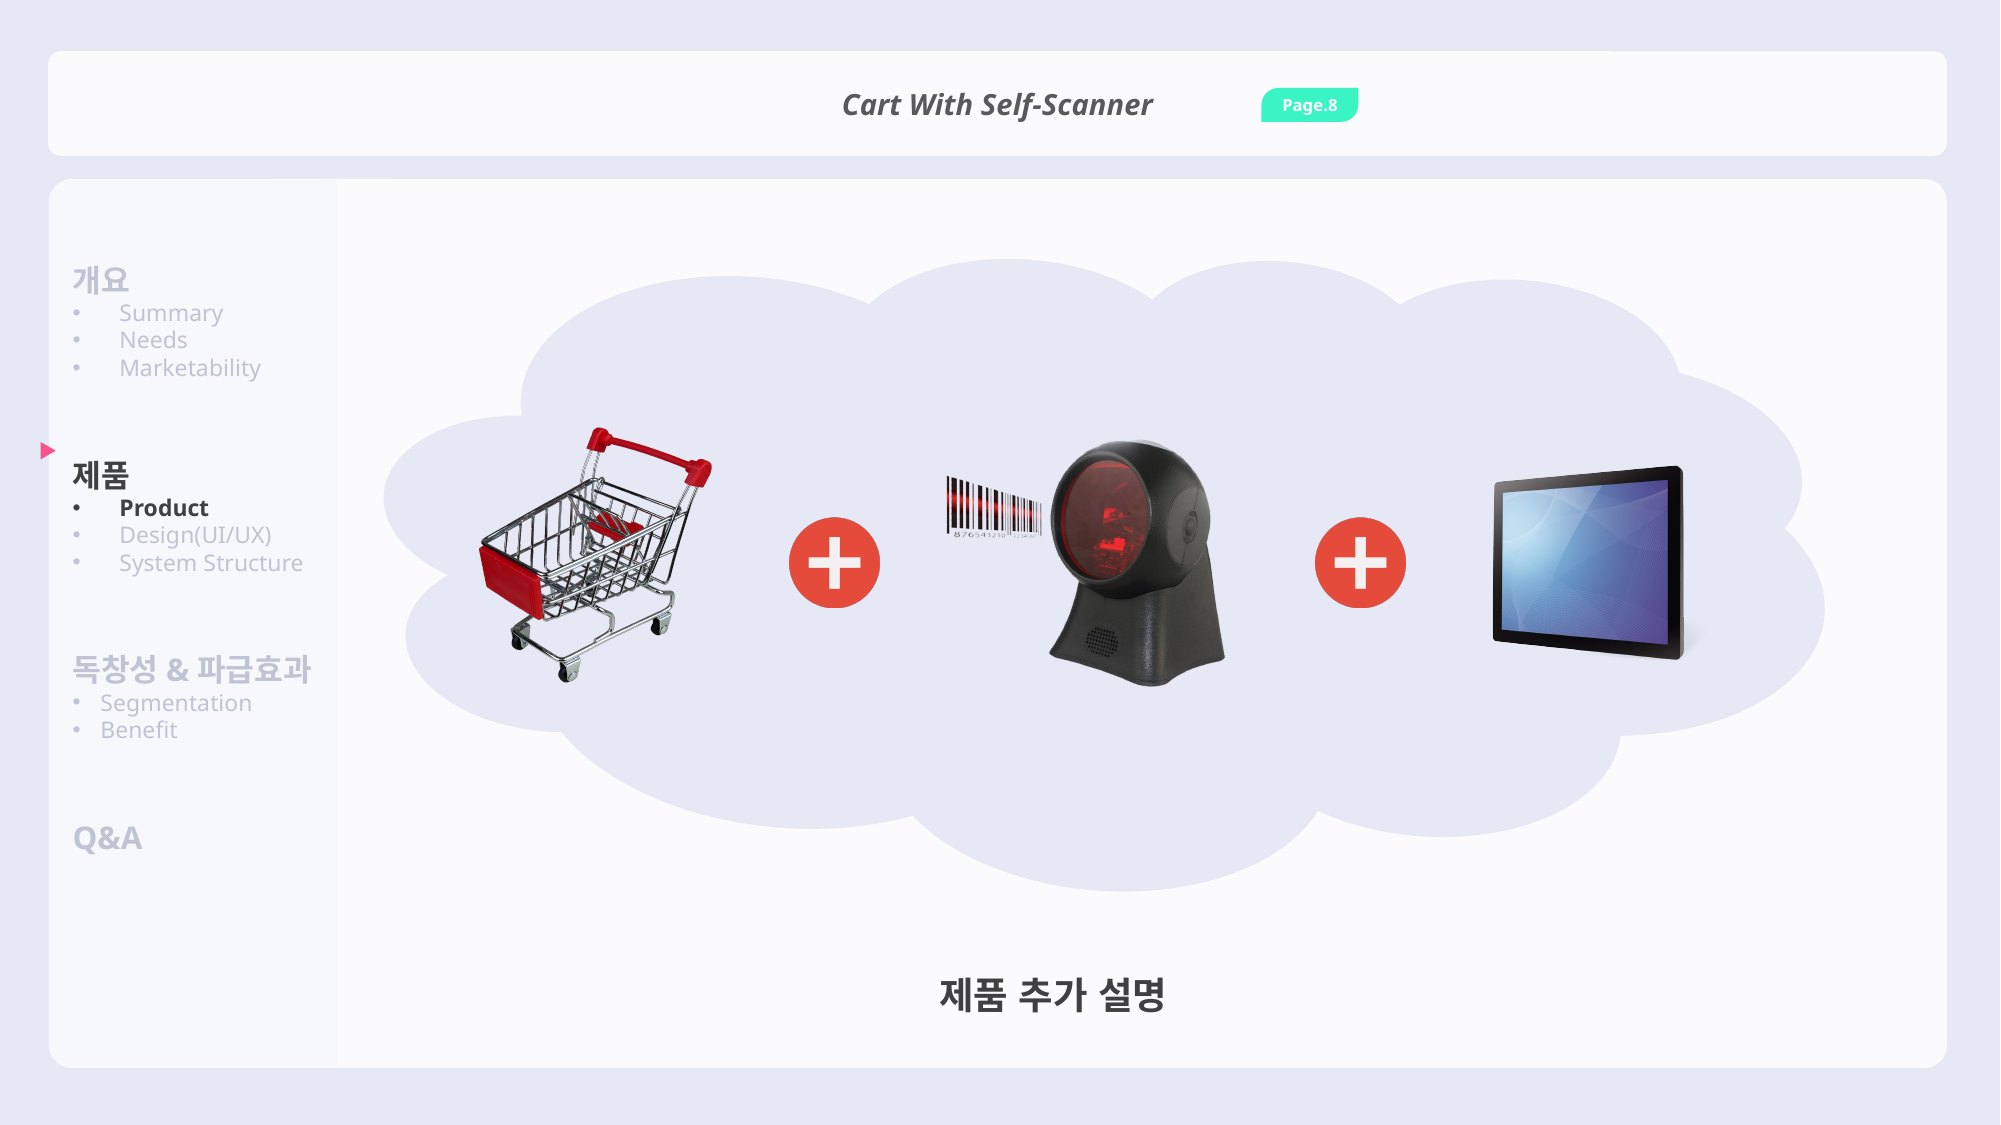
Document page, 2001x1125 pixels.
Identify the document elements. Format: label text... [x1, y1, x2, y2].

text_box [338, 177, 1948, 1069]
text_box [47, 177, 338, 1069]
text_box Page.8 [1260, 86, 1360, 123]
text_box 개요 Summary Needs Marketability 제품 Product Design(UI/UX) System Structure 독창성&파급효과 Segmentation Benefit Q&A [57, 178, 337, 863]
picture [1315, 517, 1406, 608]
text_box [501, 258, 1825, 892]
text_box [39, 440, 58, 462]
picture [1450, 423, 1726, 702]
picture [351, 400, 880, 724]
text_box Cart With Self-Scanner [47, 50, 1948, 157]
picture [945, 423, 1225, 702]
text_box 제품 추가 설명 [924, 964, 1183, 1025]
